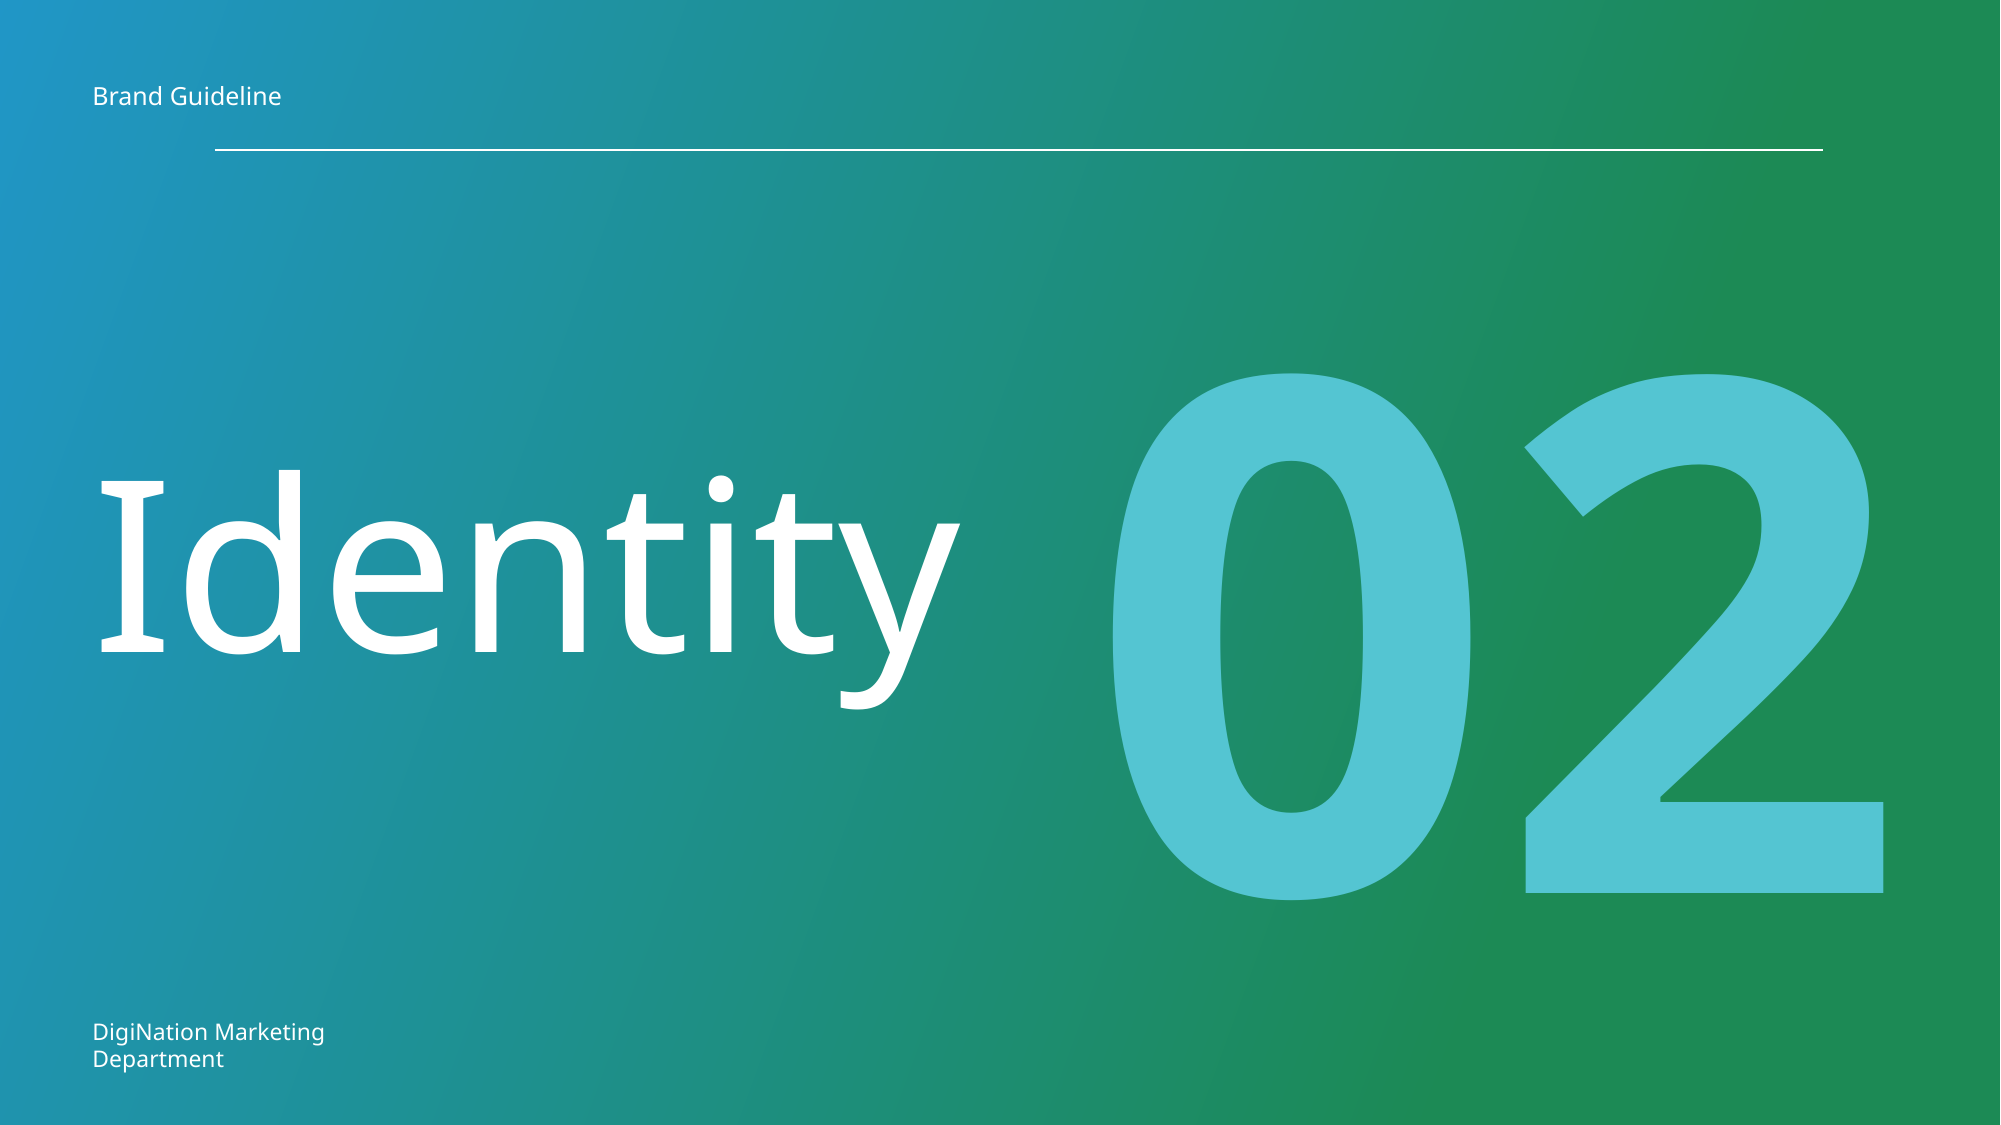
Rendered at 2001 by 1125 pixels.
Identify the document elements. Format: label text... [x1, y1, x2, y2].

text_box DigiNation Marketing Department [77, 1010, 455, 1080]
text_box Identity [77, 405, 1547, 708]
text_box Brand Guideline [77, 73, 356, 119]
text_box 02 [839, 169, 1923, 1045]
